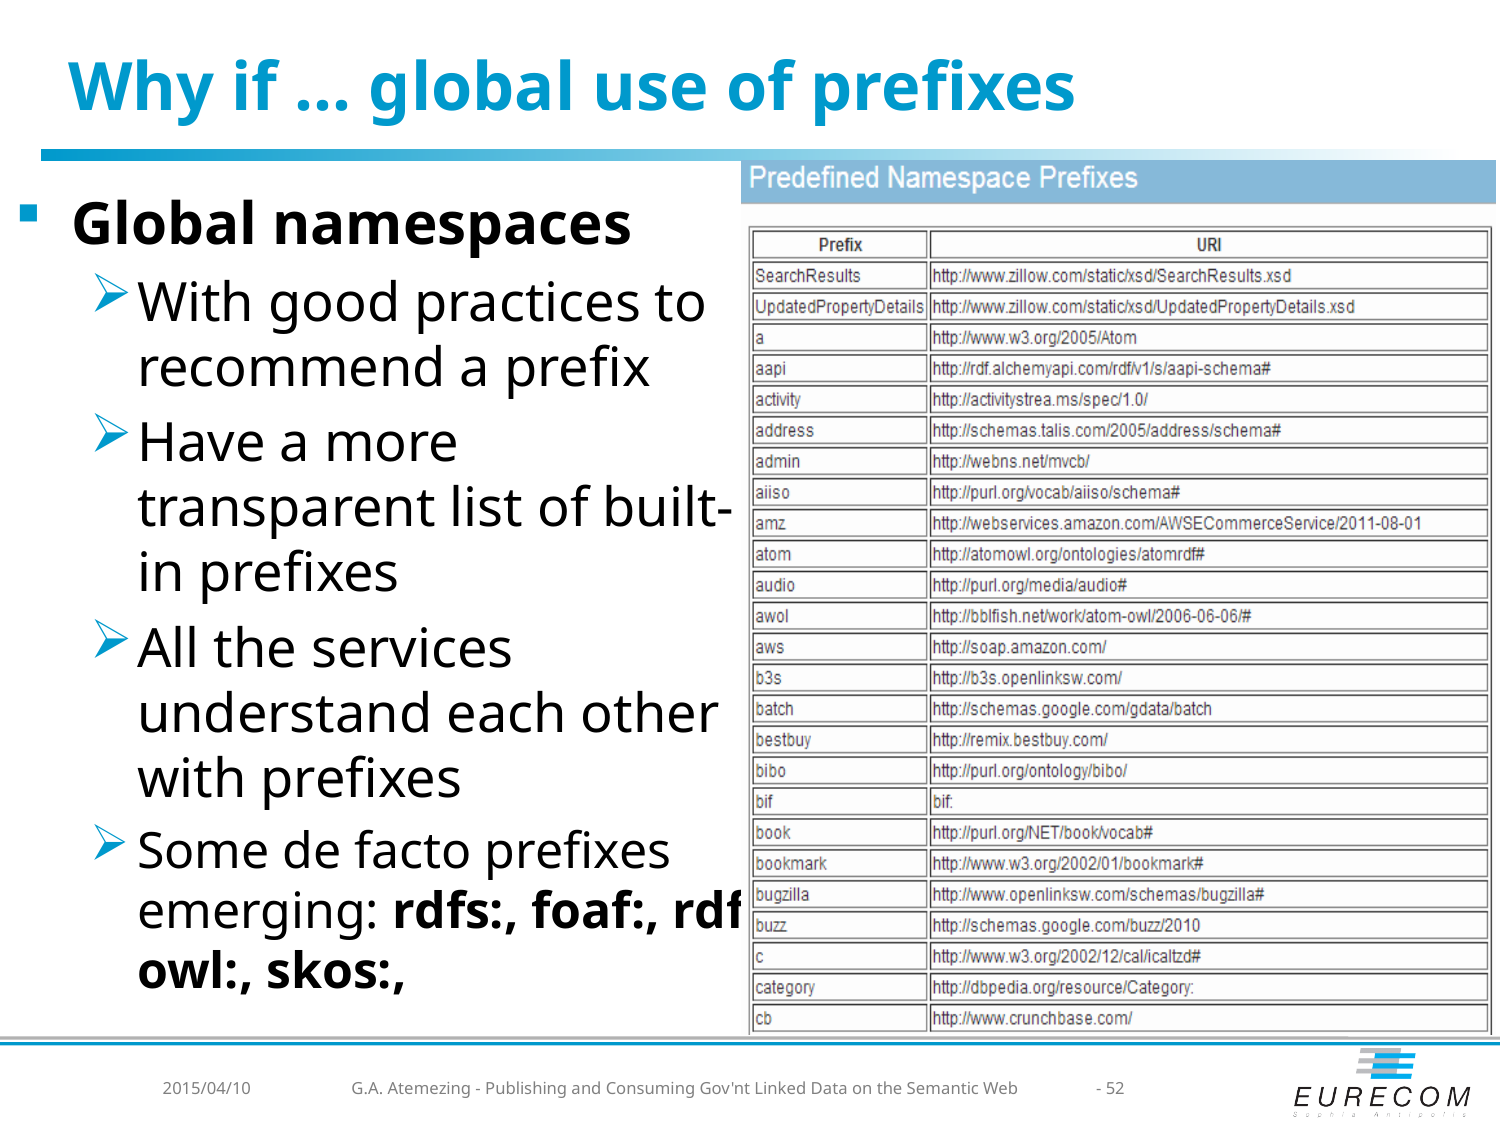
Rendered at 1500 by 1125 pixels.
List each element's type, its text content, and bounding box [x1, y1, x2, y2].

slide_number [147, 1070, 325, 1103]
footer G.A. Atemezing - Publishing and Consuming Gov'nt Linked Data on the Semantic Web [336, 1070, 1069, 1107]
slide_number - 52 [1080, 1070, 1200, 1103]
list Global namespaces With good practices to recommend a prefix Have a more transparent list of built-in prefixes All the services understand each other with prefixes Some de facto prefixes emerging: rdfs:, foaf:, rdf: owl:, skos:, [0, 178, 735, 1018]
title Why if … global use of prefixes [52, 30, 1460, 138]
picture [741, 160, 1496, 1036]
picture [1293, 1048, 1477, 1118]
